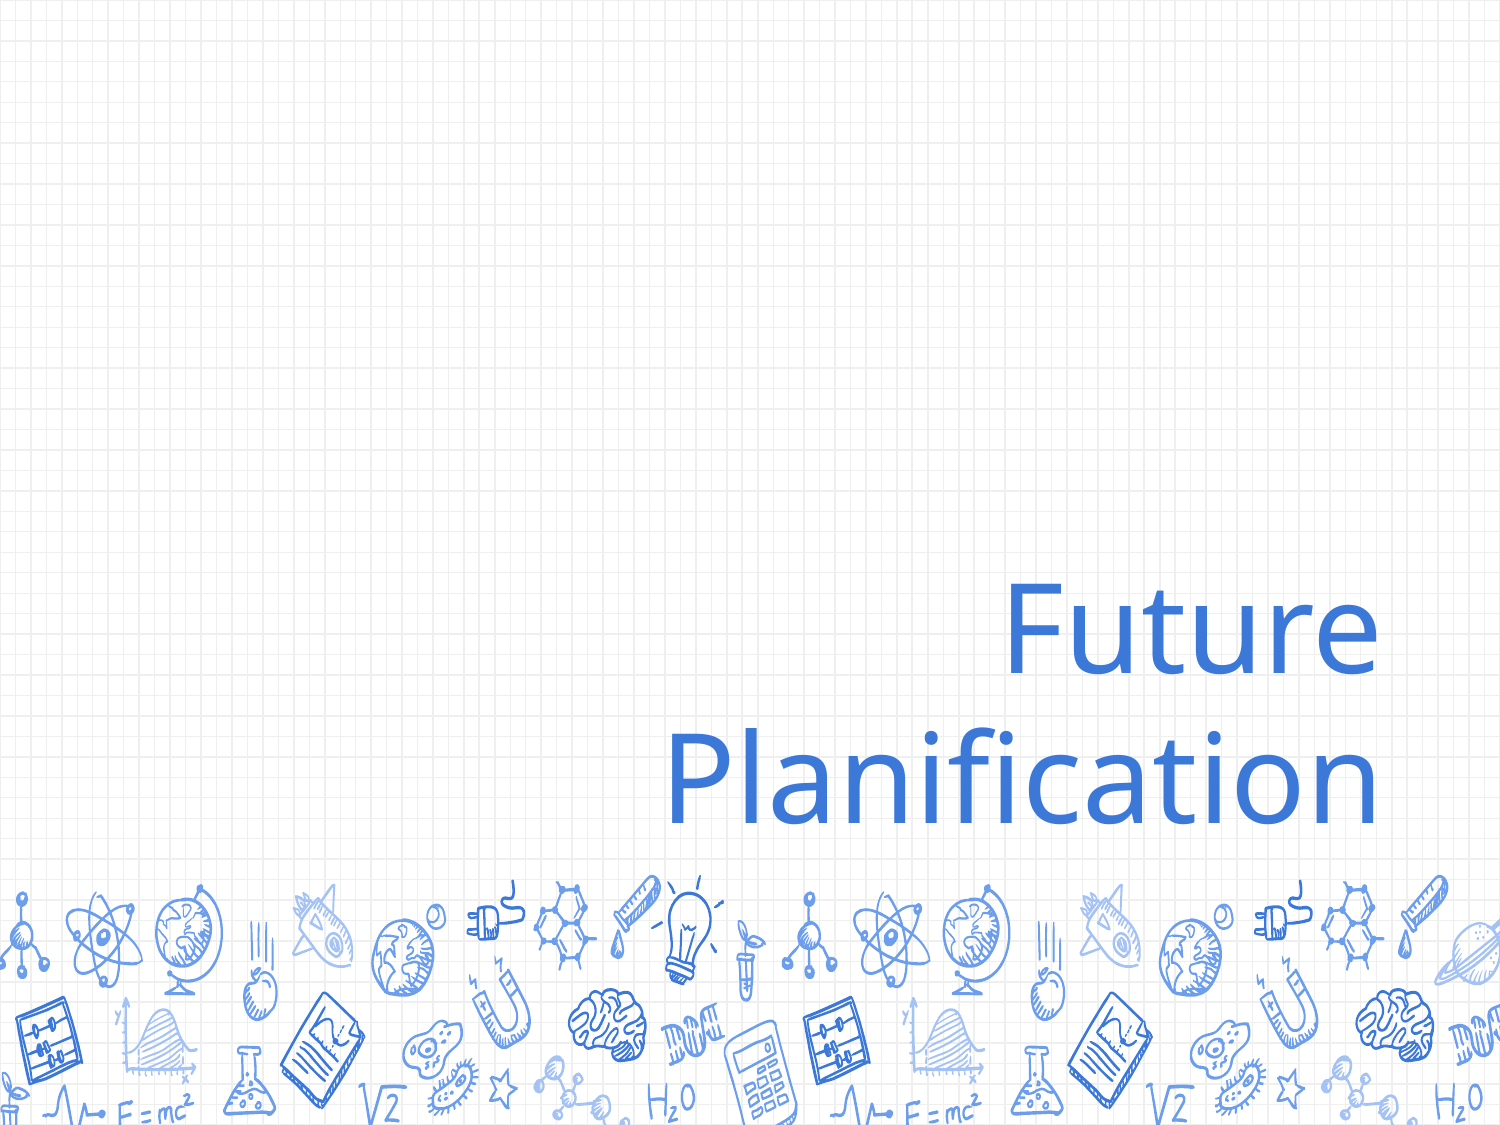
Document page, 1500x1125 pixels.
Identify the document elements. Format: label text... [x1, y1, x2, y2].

title Future Planification [636, 609, 1399, 864]
